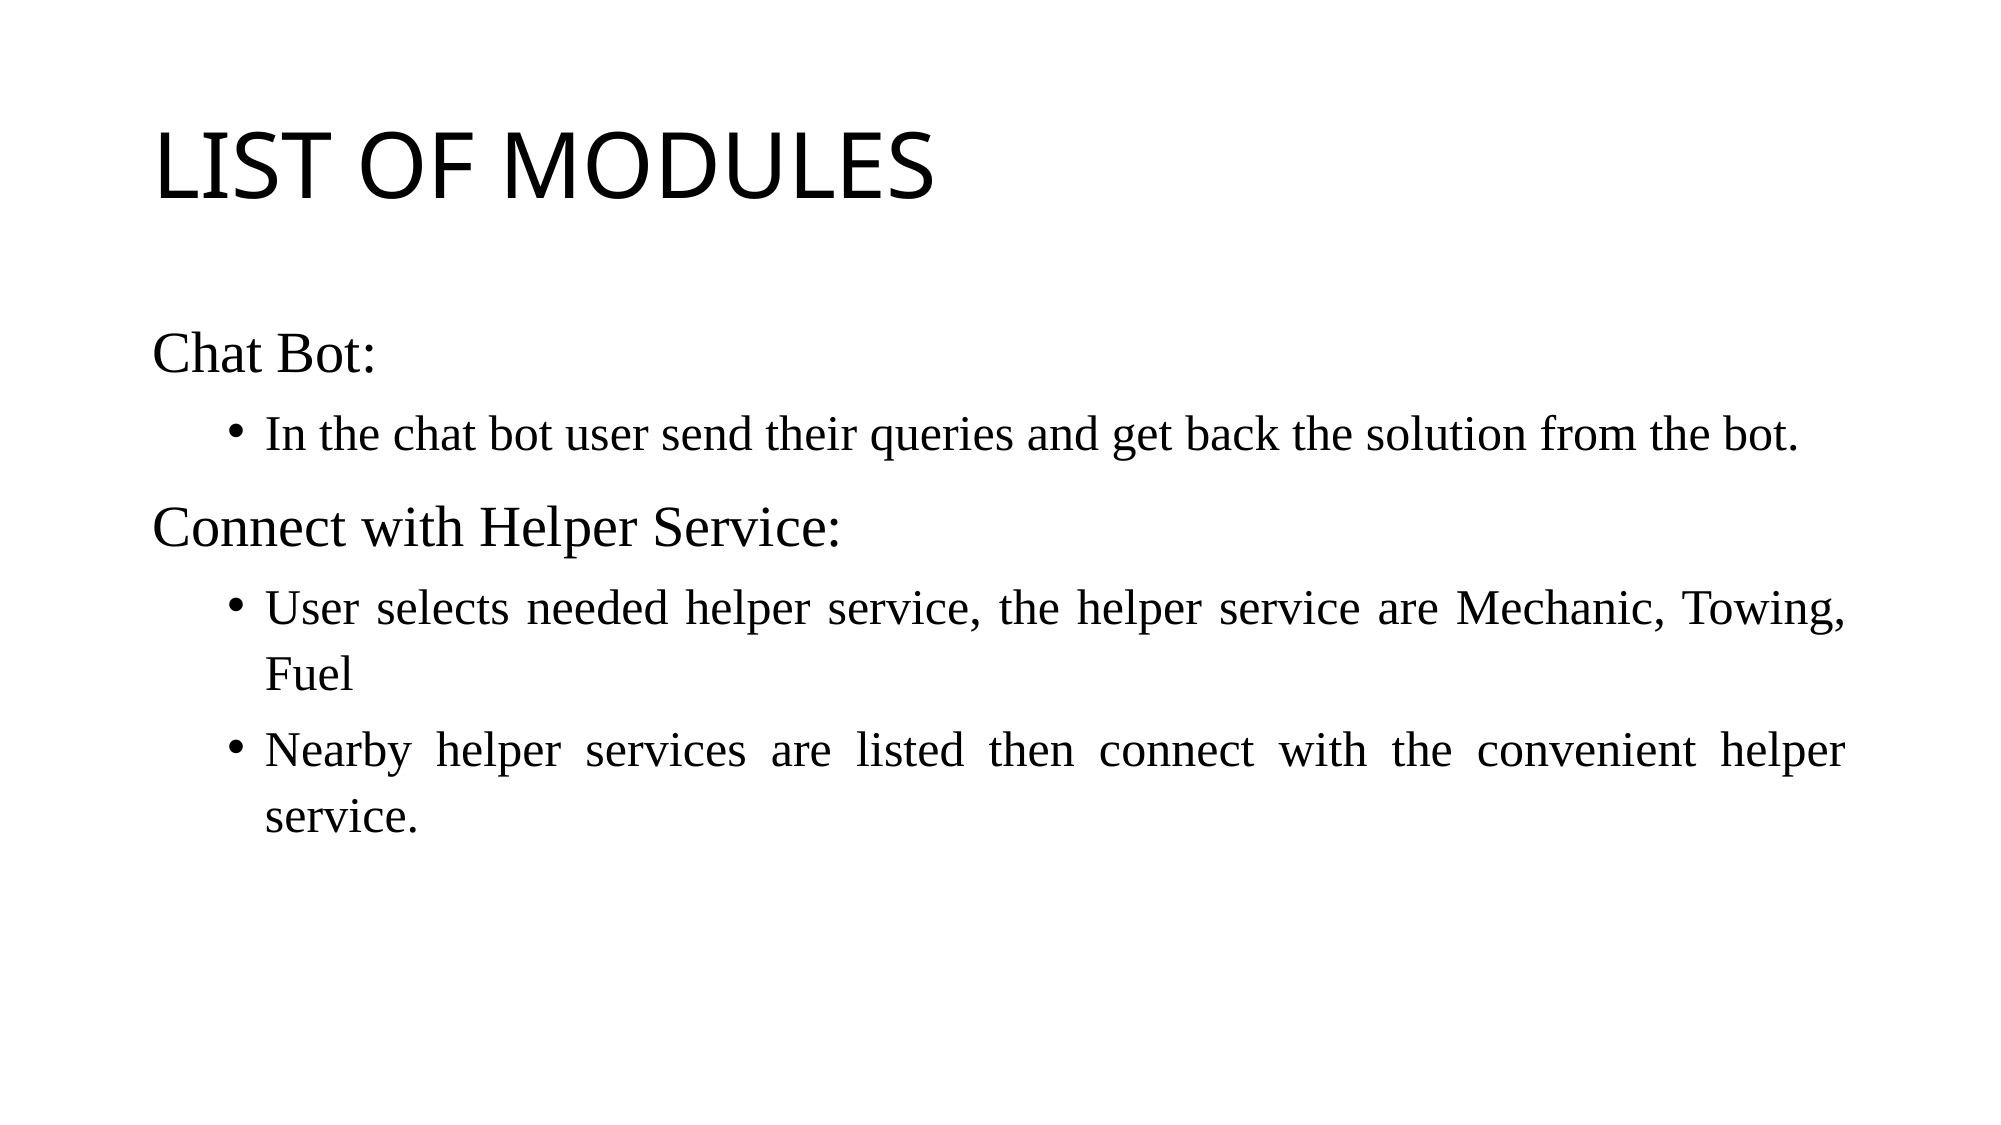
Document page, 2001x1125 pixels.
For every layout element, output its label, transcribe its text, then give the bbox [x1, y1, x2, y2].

title LIST OF MODULES [137, 59, 1863, 278]
list Chat Bot: In the chat bot user send their queries and get back the solution from the bot. Connect with Helper Service: User selects needed helper service, the helper service are Mechanic, Towing, Fuel Nearby helper services are listed then connect with the convenient helper service. [137, 299, 1863, 1014]
